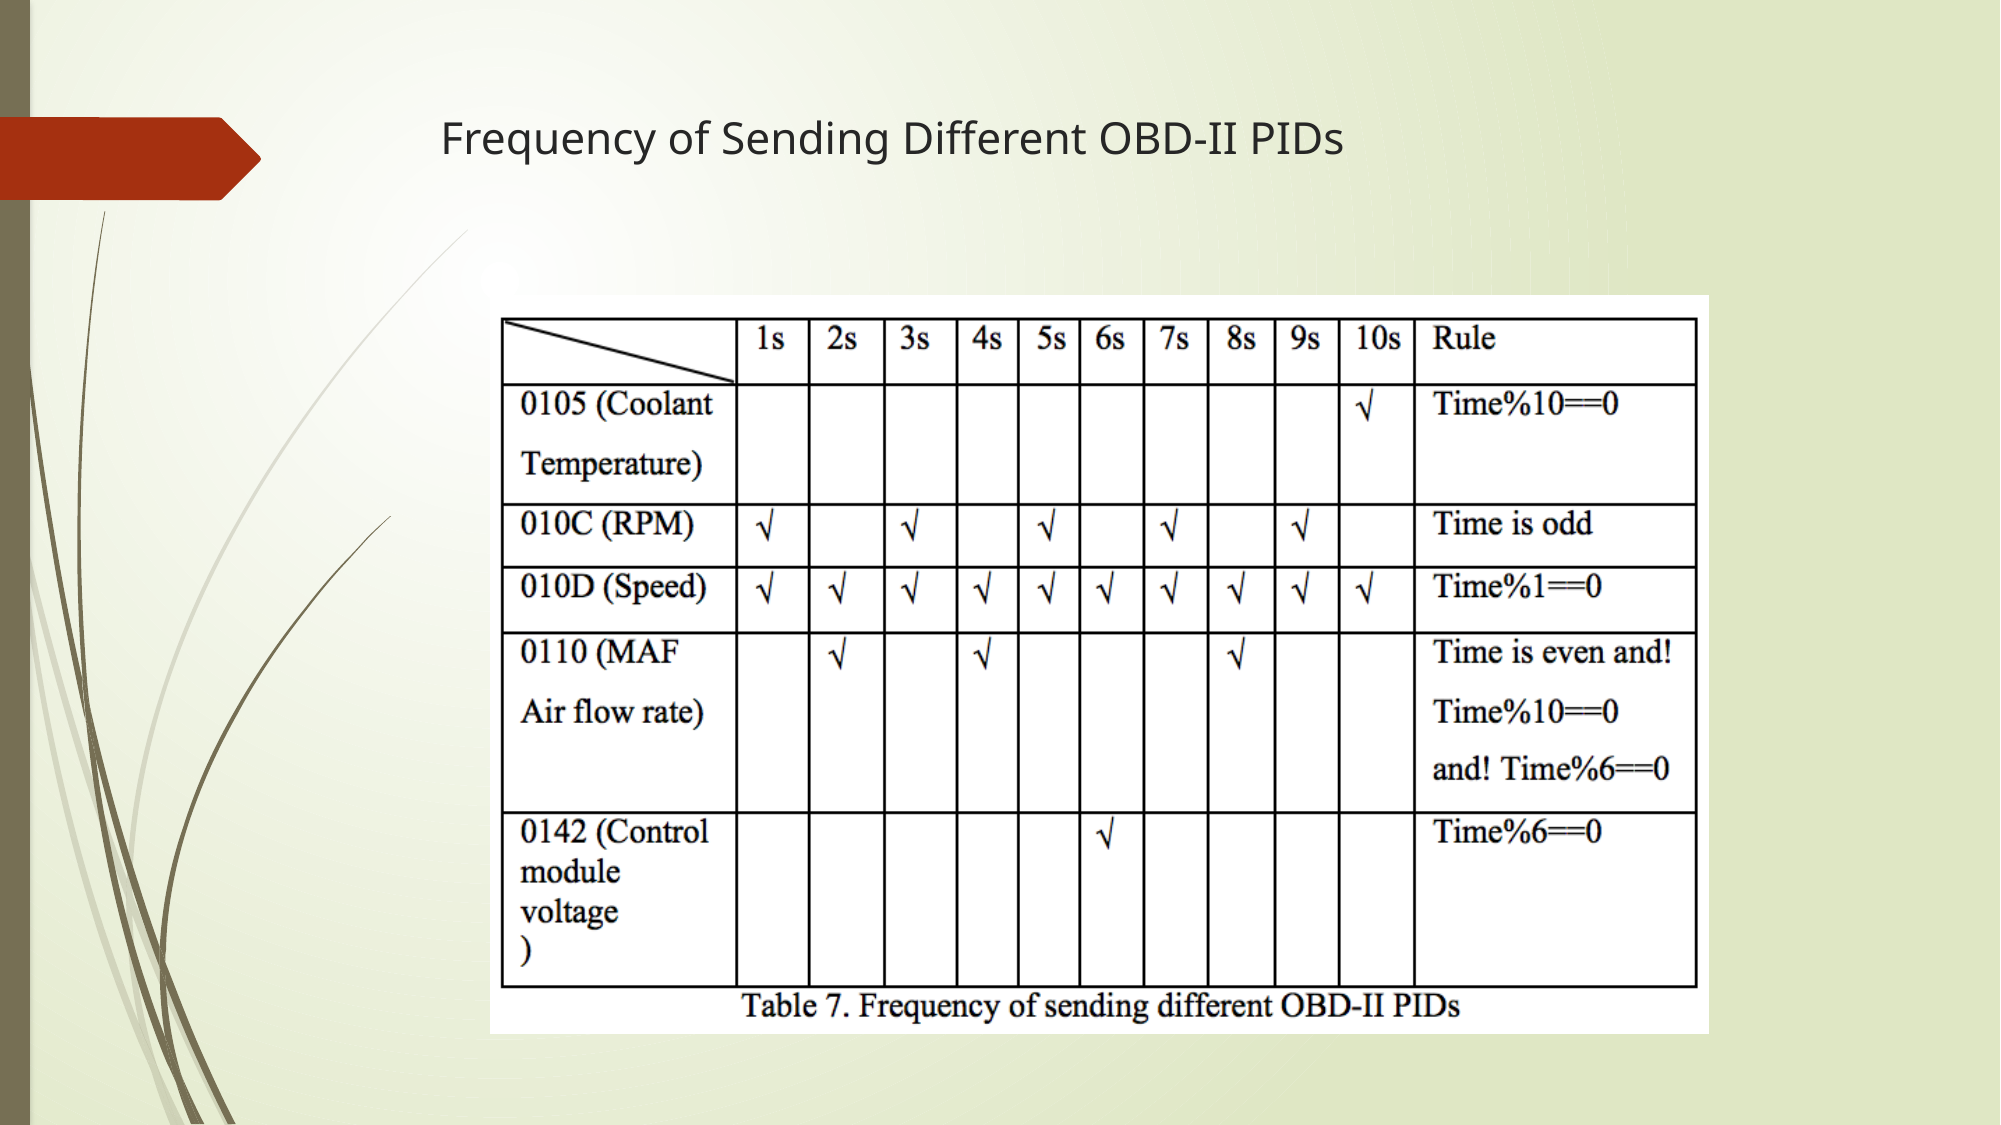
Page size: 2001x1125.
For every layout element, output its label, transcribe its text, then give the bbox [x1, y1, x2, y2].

title Frequency of Sending Different OBD-II PIDs [425, 102, 1957, 225]
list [490, 295, 1709, 1034]
